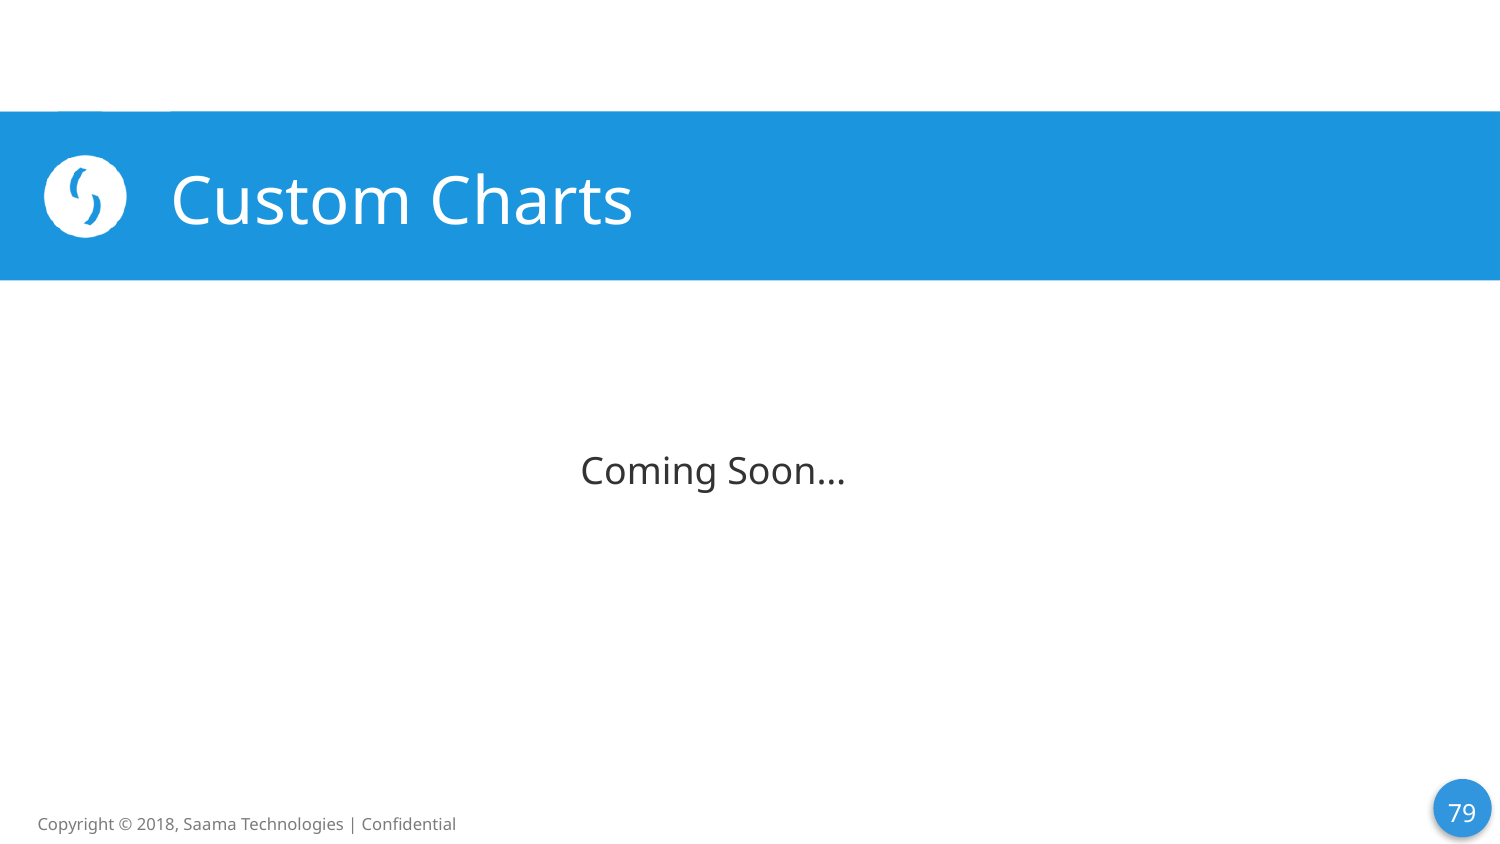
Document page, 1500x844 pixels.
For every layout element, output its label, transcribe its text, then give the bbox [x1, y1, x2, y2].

text_box Coming Soon… [565, 439, 862, 500]
title Custom Charts [155, 144, 1272, 252]
picture [39, 150, 131, 242]
